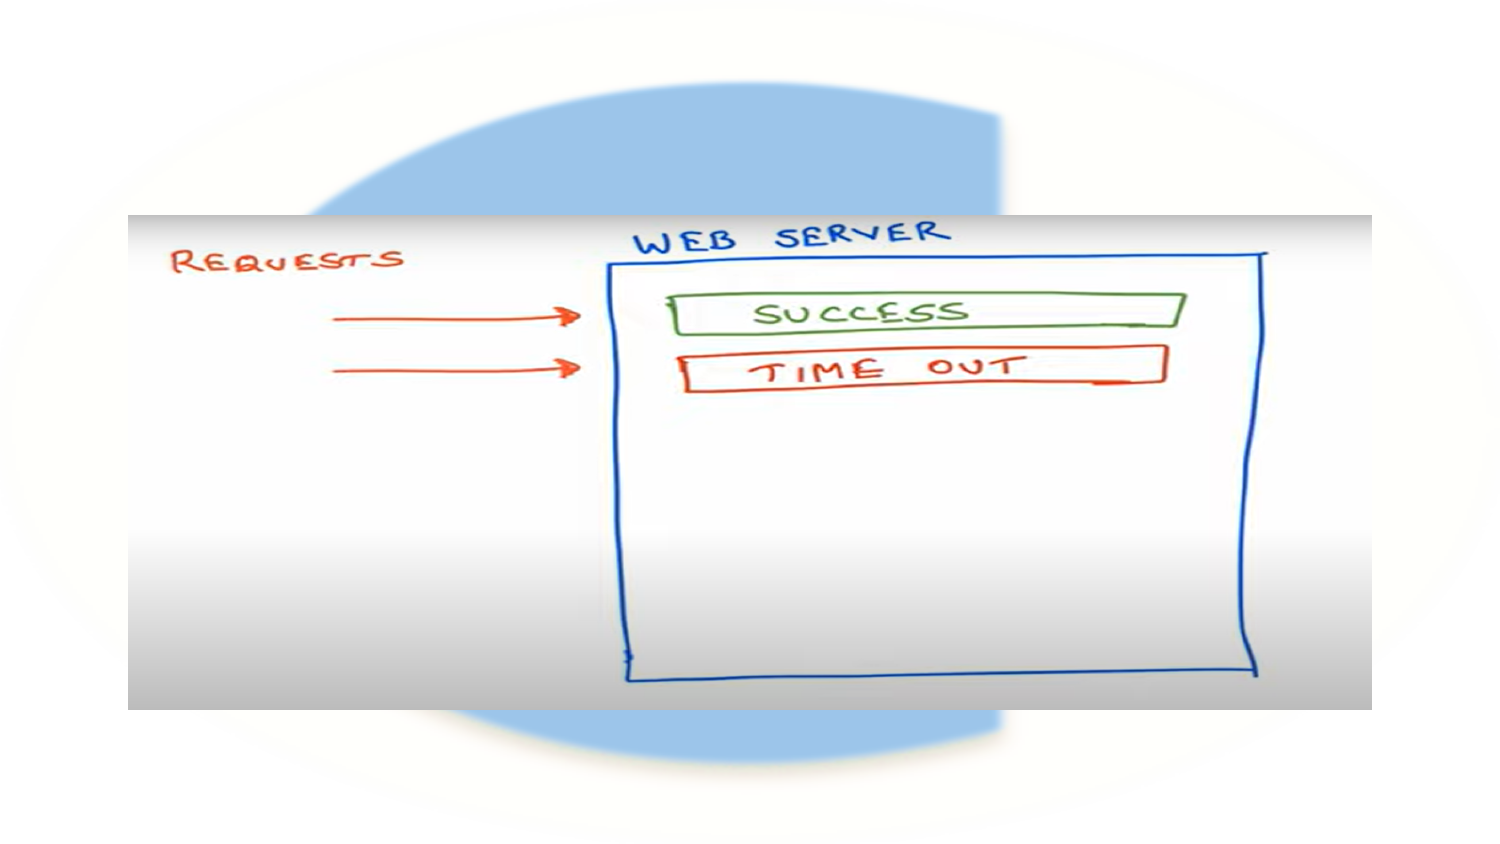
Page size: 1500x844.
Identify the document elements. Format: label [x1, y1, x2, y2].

picture [128, 215, 1372, 710]
